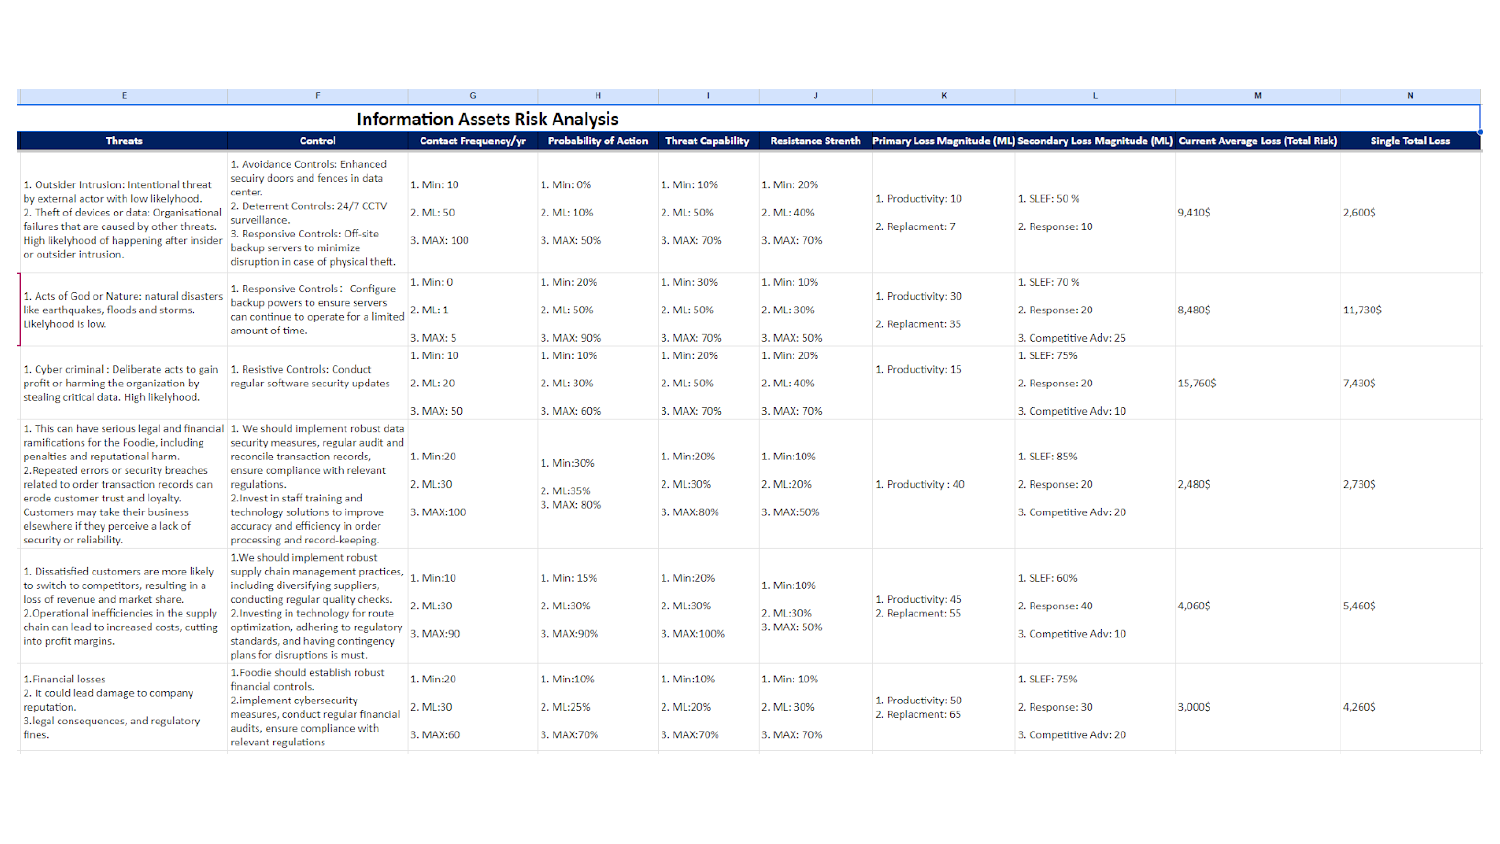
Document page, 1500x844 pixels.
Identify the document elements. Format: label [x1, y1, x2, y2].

picture [17, 89, 1483, 755]
